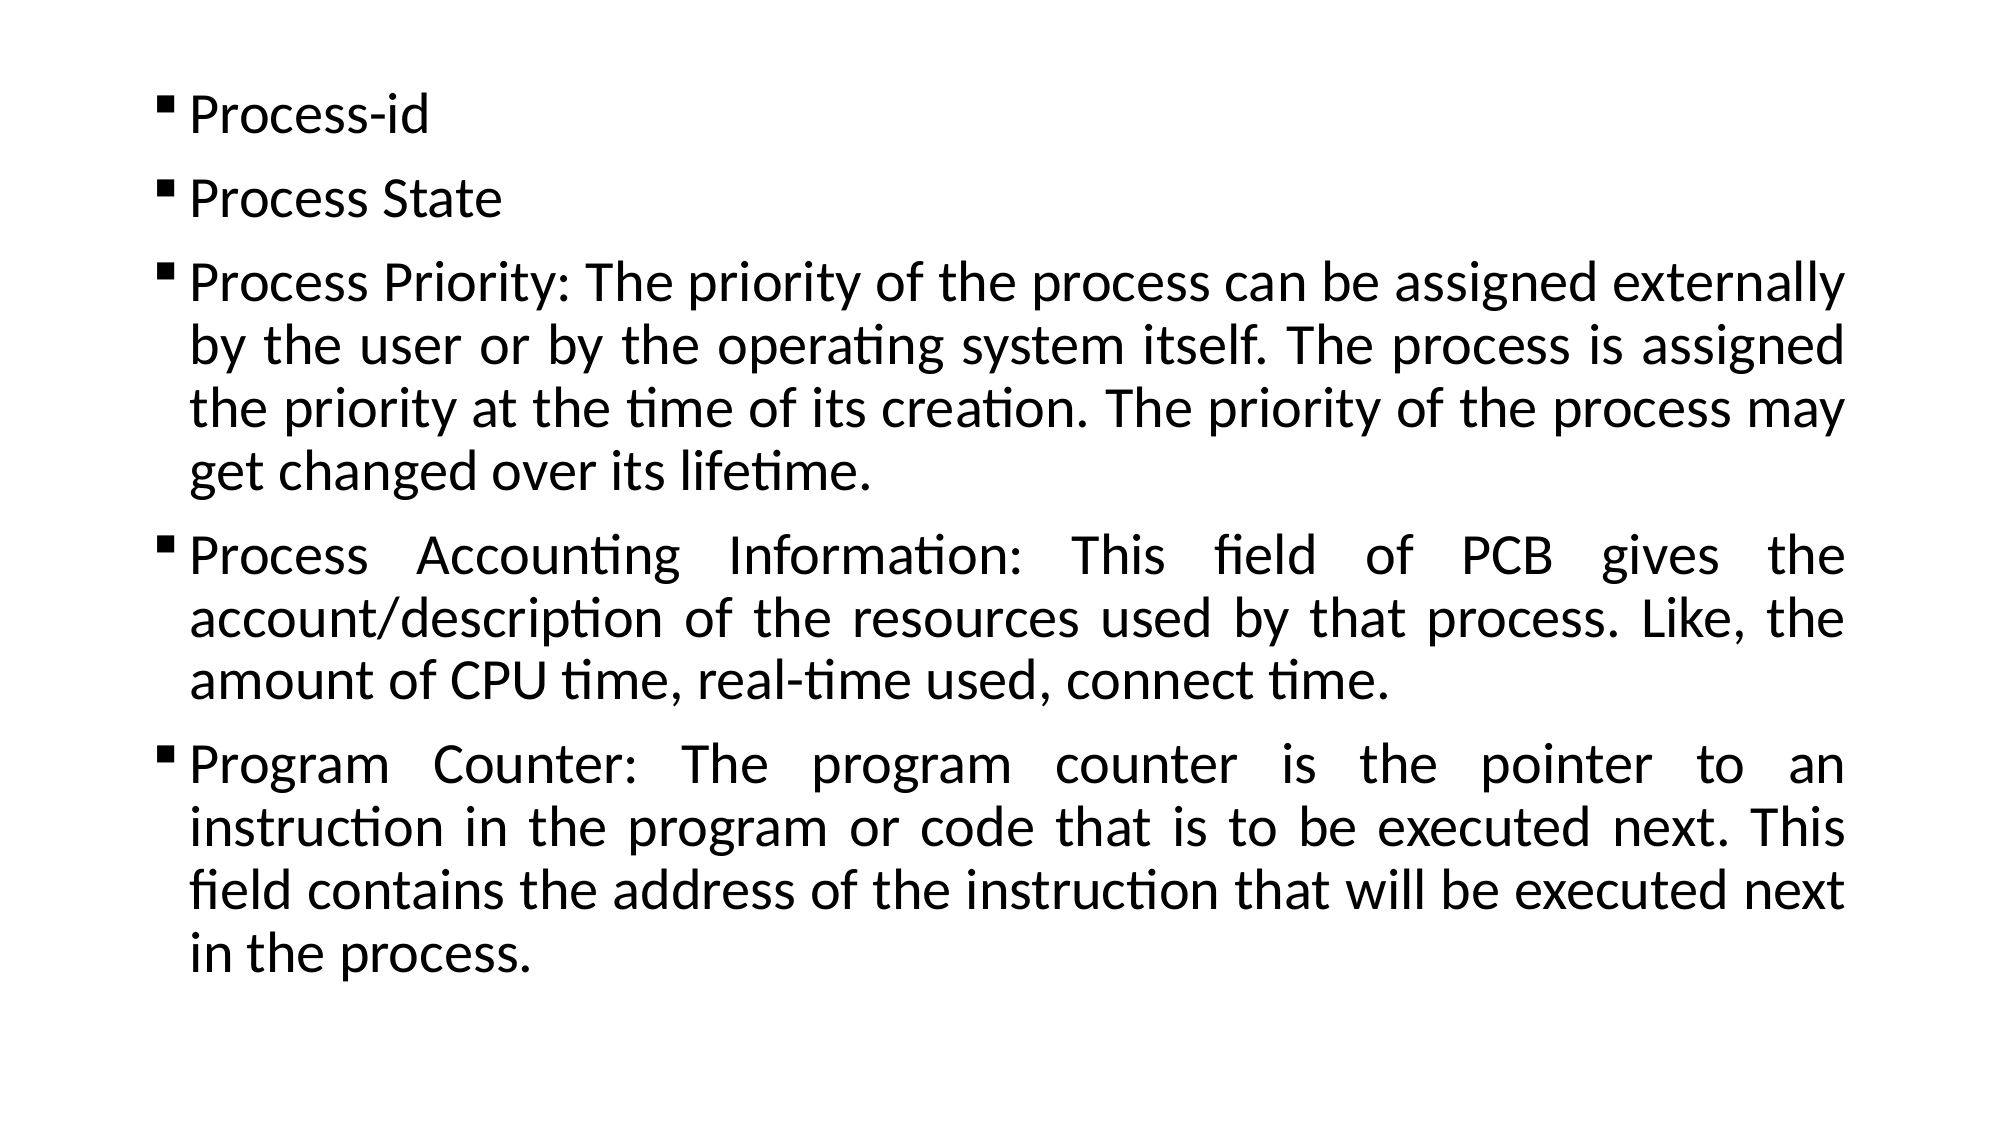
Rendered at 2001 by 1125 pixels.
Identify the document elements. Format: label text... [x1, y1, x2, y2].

list Process-id Process State Process Priority: The priority of the process can be assigned externally by the user or by the operating system itself. The process is assigned the priority at the time of its creation. The priority of the process may get changed over its lifetime. Process Accounting Information: This field of PCB gives the account/description of the resources used by that process. Like, the amount of CPU time, real-time used, connect time. Program Counter: The program counter is the pointer to an instruction in the program or code that is to be executed next. This field contains the address of the instruction that will be executed next in the process. [137, 76, 1863, 1014]
